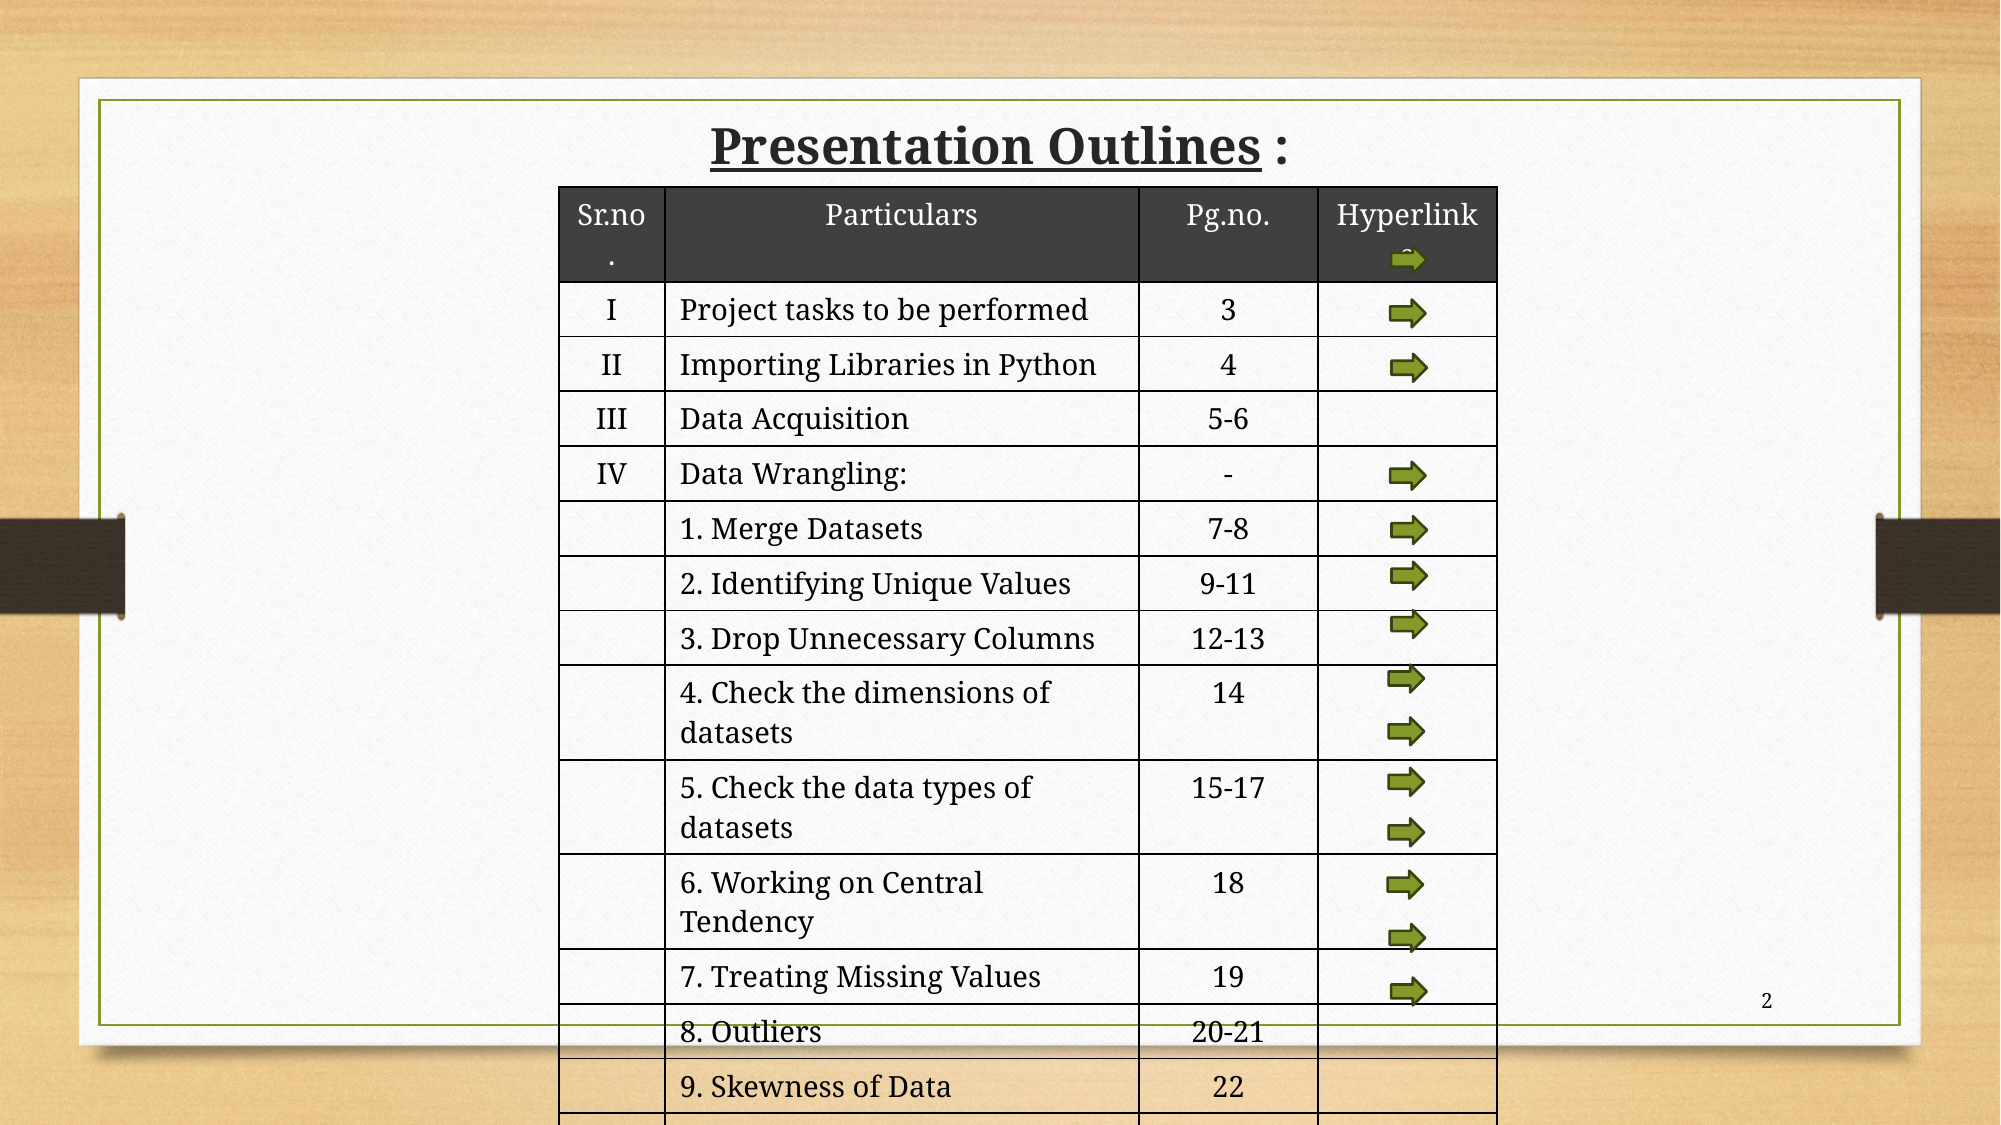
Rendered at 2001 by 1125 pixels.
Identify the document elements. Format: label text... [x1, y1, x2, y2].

picture [0, 0, 2001, 1125]
table_cell 9-11 [1140, 557, 1317, 610]
text_box [1387, 766, 1426, 797]
table_cell 5-6 [1140, 392, 1317, 445]
text_box [1389, 244, 1428, 275]
table_cell [1319, 337, 1496, 390]
text_box [1388, 298, 1427, 329]
text_box [1387, 817, 1426, 848]
table_cell [1319, 557, 1496, 610]
text_box [1387, 716, 1426, 747]
table_cell 8. Outliers [666, 1005, 1138, 1058]
table_cell [560, 761, 664, 853]
text_box [1386, 869, 1425, 900]
table_cell [1319, 1114, 1496, 1125]
slide_number 2 [1698, 979, 1788, 1025]
table_cell [1319, 1005, 1496, 1058]
table_cell 18 [1140, 855, 1317, 948]
text_box [1388, 460, 1427, 491]
table_cell 3 [1140, 283, 1317, 336]
table_cell [560, 1114, 664, 1125]
table_cell 22 [1140, 1059, 1317, 1112]
table_cell Importing Libraries in Python [666, 337, 1138, 390]
table_header Sr.no. [560, 188, 664, 281]
text_box [1387, 663, 1426, 694]
table_cell 14 [1140, 666, 1317, 759]
table_cell 4. Check the dimensions of datasets [666, 666, 1138, 759]
table_cell 10. Correlation of Data [666, 1114, 1138, 1125]
table_cell [560, 1005, 664, 1058]
table_cell [1319, 1059, 1496, 1112]
table_header Particulars [666, 188, 1138, 281]
text_box [1390, 352, 1428, 383]
table_cell [560, 557, 664, 610]
text_box [1388, 922, 1427, 953]
table_cell Project tasks to be performed [666, 283, 1138, 336]
table_cell IV [560, 447, 664, 500]
table_cell - [1140, 447, 1317, 500]
table_cell 1. Merge Datasets [666, 502, 1138, 555]
table_cell [560, 502, 664, 555]
table_cell [1319, 855, 1496, 948]
table_cell [1319, 666, 1496, 759]
table_cell 6. Working on Central Tendency [666, 855, 1138, 948]
table_cell [1319, 761, 1496, 853]
table_cell 7-8 [1140, 502, 1317, 555]
table_cell Data Wrangling: [666, 447, 1138, 500]
title Presentation Outlines : [111, 107, 1889, 185]
table_cell 4 [1140, 337, 1317, 390]
table_cell I [560, 283, 664, 336]
table_cell 5. Check the data types of datasets [666, 761, 1138, 853]
table_cell Data Acquisition [666, 392, 1138, 445]
table_header Pg.no. [1140, 188, 1317, 281]
table_cell 2. Identifying Unique Values [666, 557, 1138, 610]
table_header Hyperlinks [1319, 188, 1496, 281]
table_cell 12-13 [1140, 611, 1317, 664]
table_cell [1319, 611, 1496, 664]
table_cell 15-17 [1140, 761, 1317, 853]
table_cell 7. Treating Missing Values [666, 950, 1138, 1003]
text_box [1389, 976, 1428, 1007]
text_box [1390, 560, 1428, 591]
text_box [1390, 609, 1428, 640]
table_cell [1319, 392, 1496, 445]
table_cell [1319, 950, 1496, 1003]
table_cell [1319, 502, 1496, 555]
table_cell [560, 950, 664, 1003]
table_cell [1319, 283, 1496, 336]
table_cell [560, 855, 664, 948]
table_cell 20-21 [1140, 1005, 1317, 1058]
table_cell 9. Skewness of Data [666, 1059, 1138, 1112]
text_box [1390, 515, 1428, 546]
table_cell [1319, 447, 1496, 500]
table_cell II [560, 337, 664, 390]
table_cell 23 [1140, 1114, 1317, 1125]
table_cell III [560, 392, 664, 445]
table_cell 3. Drop Unnecessary Columns [666, 611, 1138, 664]
table_cell [560, 1059, 664, 1112]
table_cell [560, 611, 664, 664]
table_cell [560, 666, 664, 759]
table_cell 19 [1140, 950, 1317, 1003]
